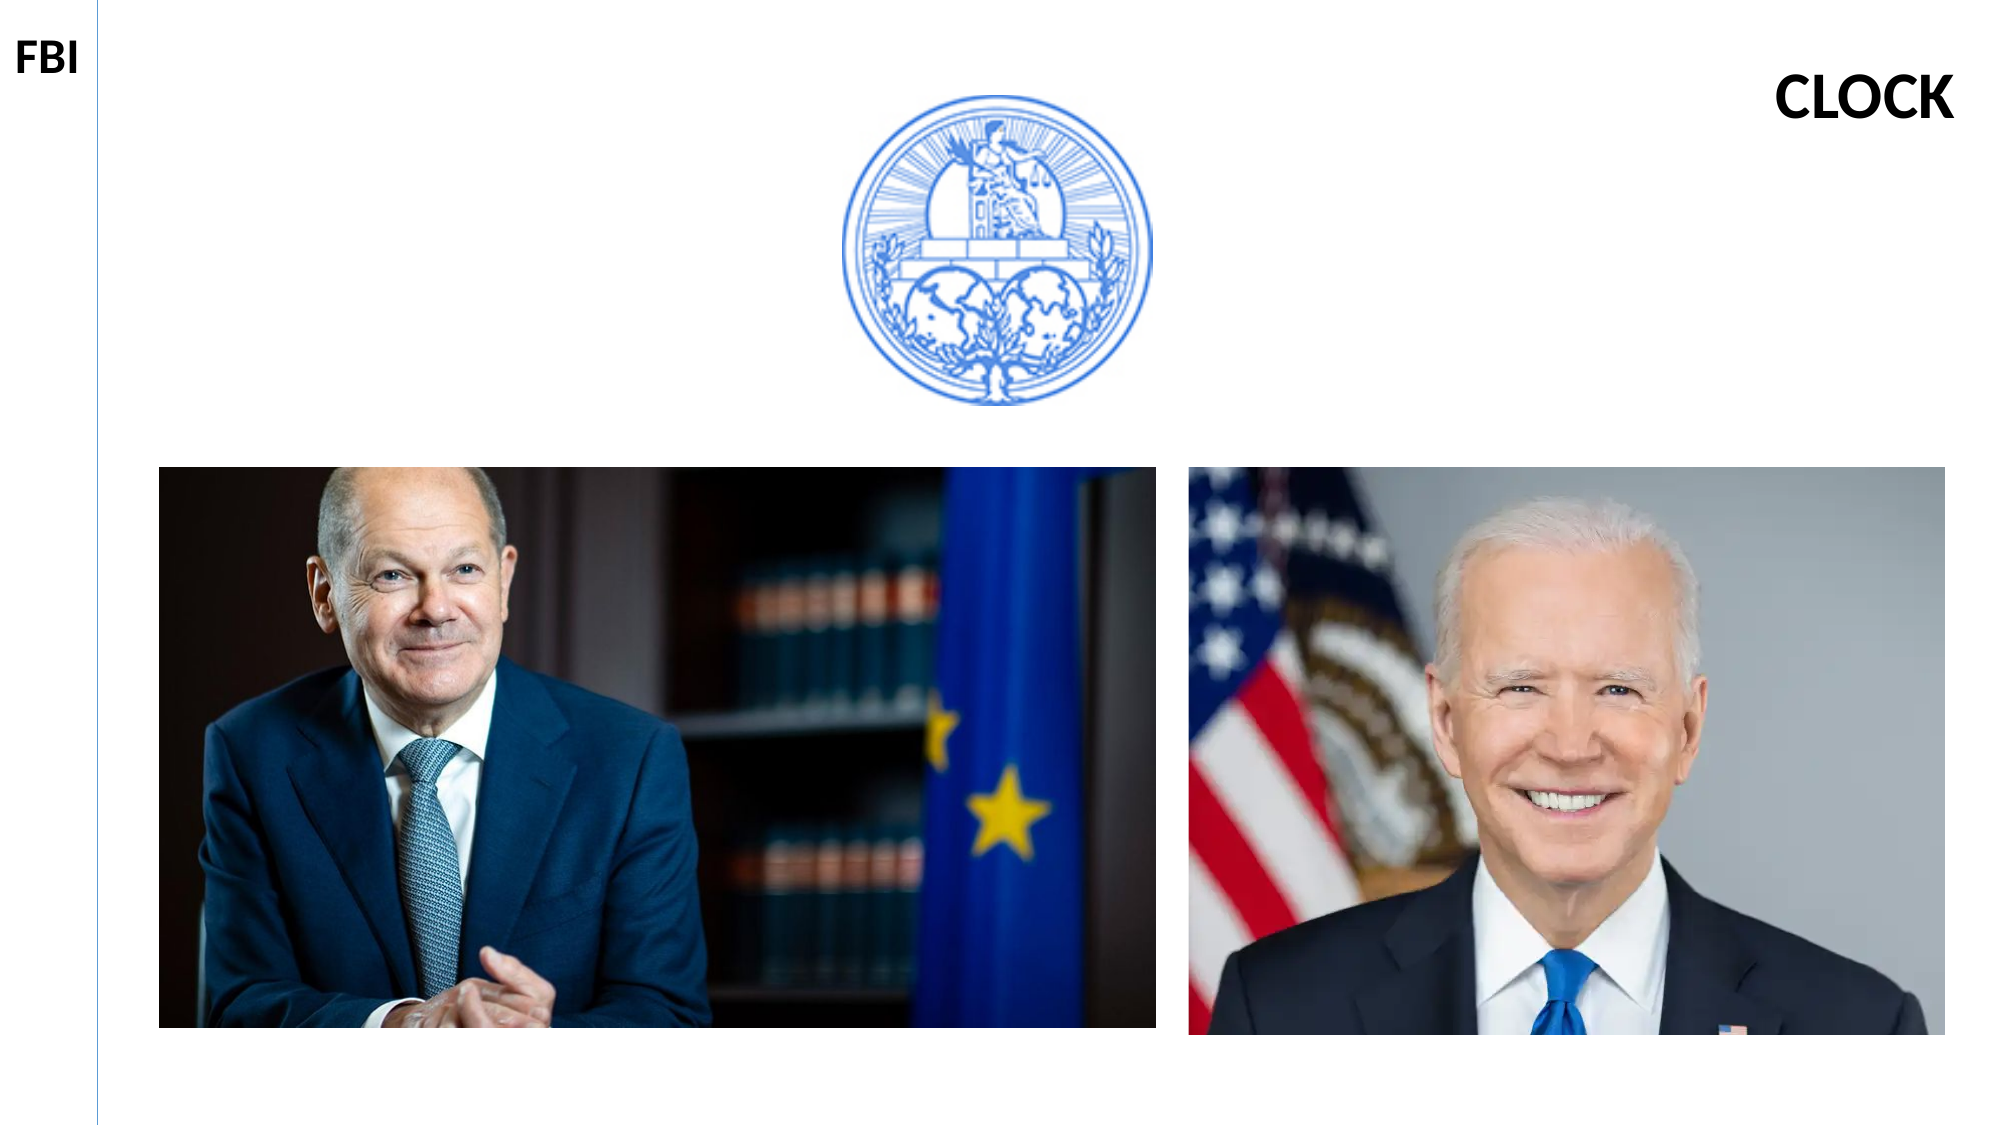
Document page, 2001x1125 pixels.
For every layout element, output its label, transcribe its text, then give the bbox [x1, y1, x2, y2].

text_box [1188, 466, 1945, 1035]
text_box FBI [0, 16, 95, 92]
text_box CLOCK [1761, 44, 1970, 140]
picture [159, 467, 1156, 1028]
picture [842, 95, 1153, 406]
